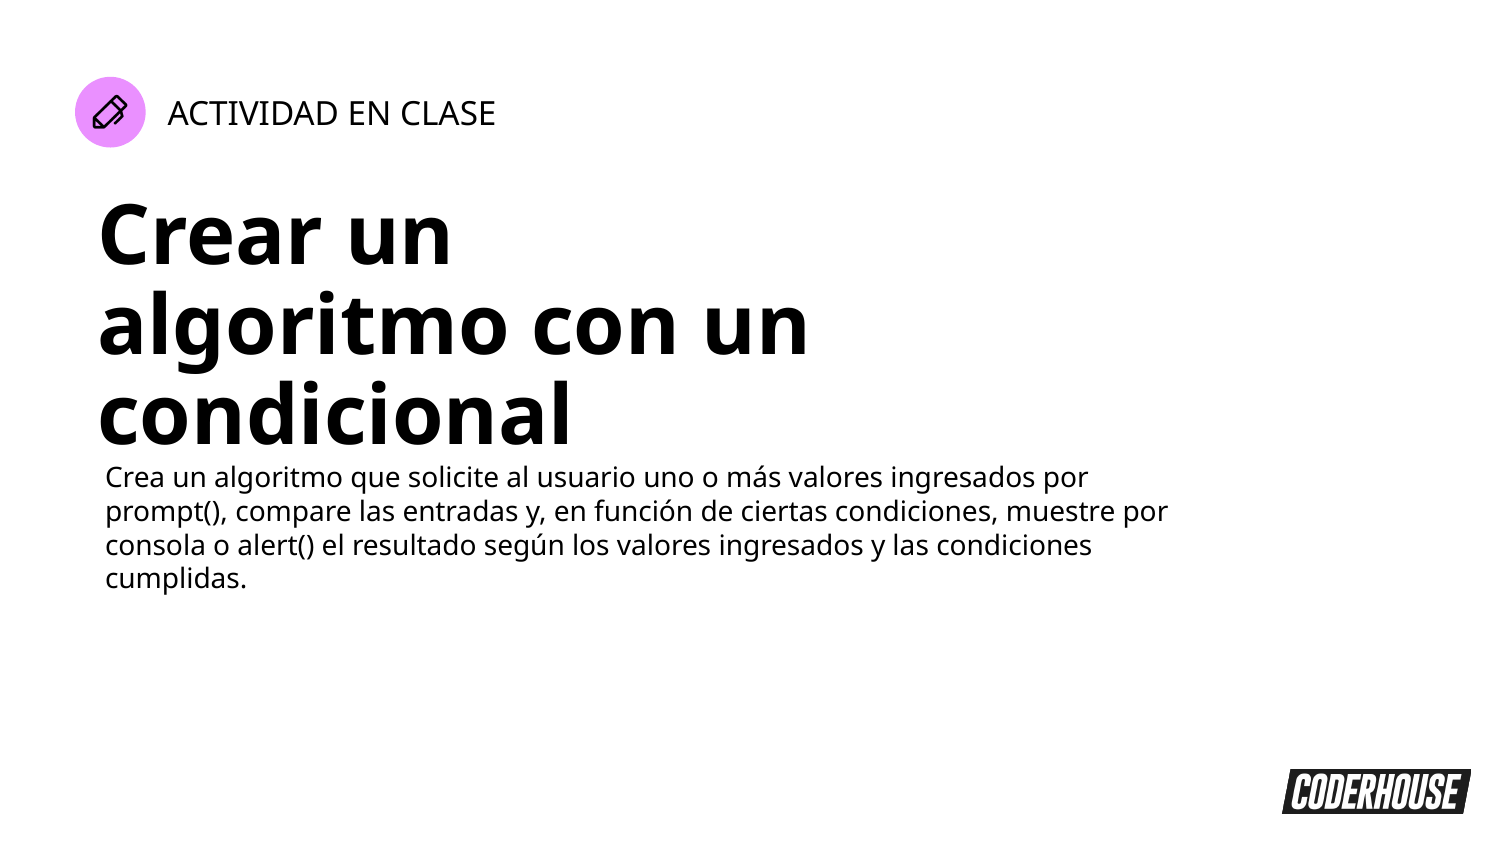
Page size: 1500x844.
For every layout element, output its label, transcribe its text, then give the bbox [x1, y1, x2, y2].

picture [1281, 769, 1471, 814]
text_box Crear un algoritmo con un condicional [82, 177, 901, 478]
text_box ACTIVIDAD EN CLASE [152, 76, 557, 147]
text_box Crea un algoritmo que solicite al usuario uno o más valores ingresados por prompt(), compare las entradas y, en función de ciertas condiciones, muestre por consola o alert() el resultado según los valores ingresados y las condiciones cumplidas. [90, 444, 1199, 610]
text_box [74, 76, 146, 148]
